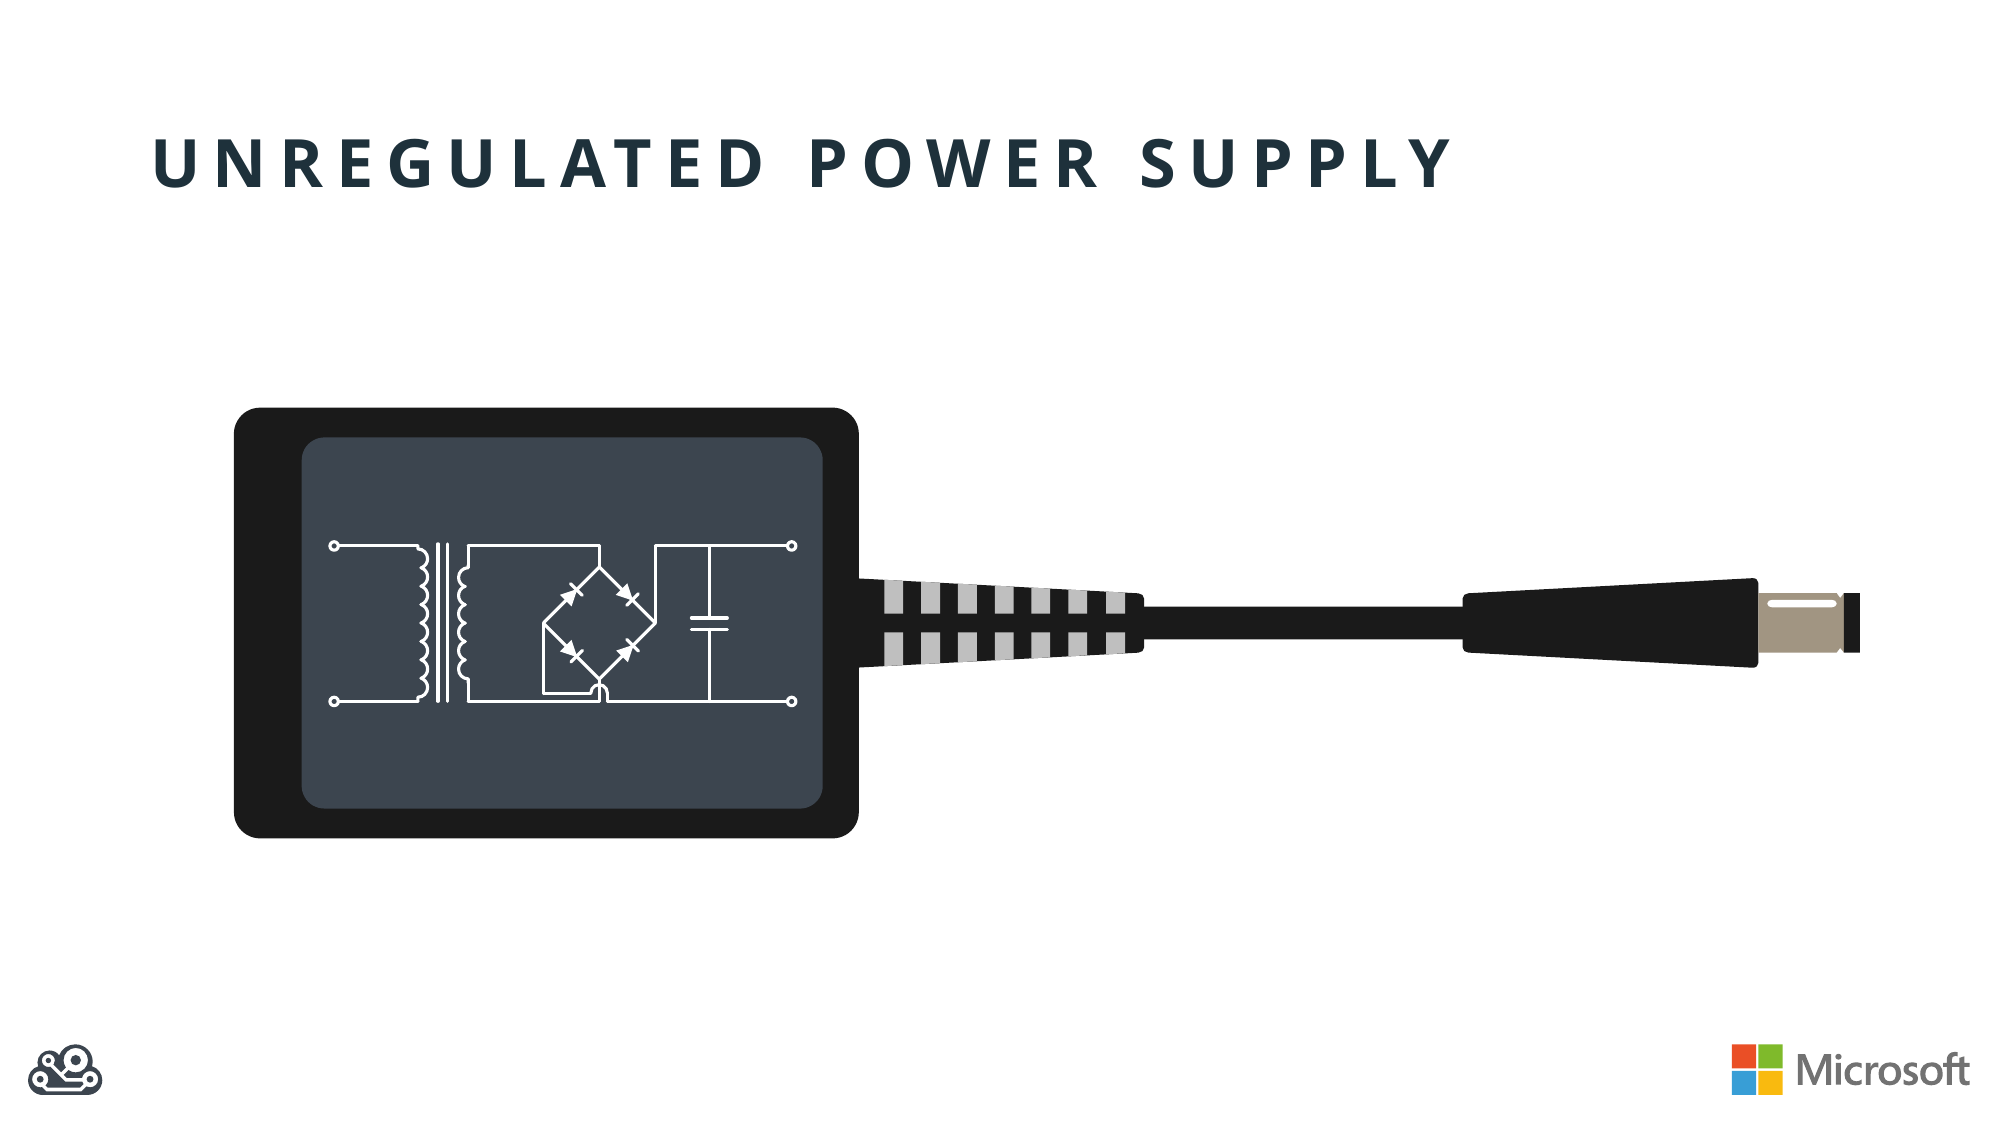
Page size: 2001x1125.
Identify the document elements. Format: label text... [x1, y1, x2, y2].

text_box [233, 407, 1861, 839]
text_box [329, 541, 797, 706]
title Unregulated power supply [135, 57, 1860, 275]
